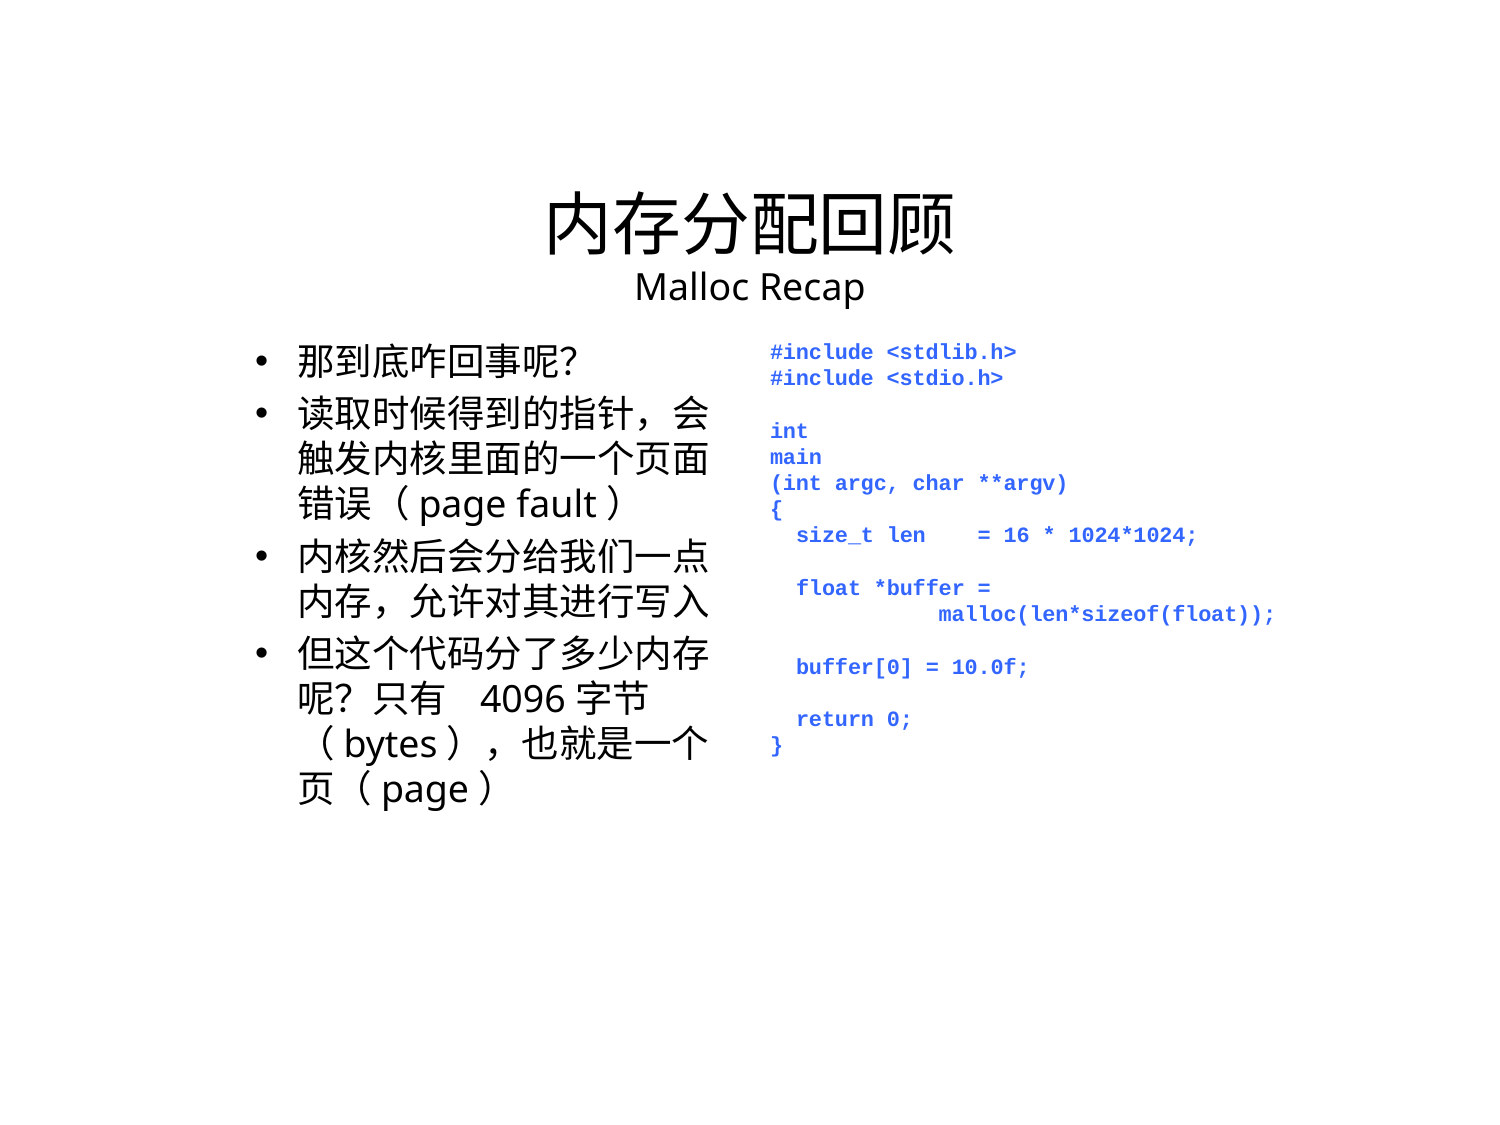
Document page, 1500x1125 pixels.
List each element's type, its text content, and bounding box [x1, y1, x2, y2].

text_box 那到底咋回事呢？ 读取时候得到的指针，会触发内核里面的一个页面错误（page fault） 内核然后会分给我们一点内存，允许对其进行写入 但这个代码分了多少内存呢？只有 4096字节（bytes），也就是一个页（page） [243, 332, 741, 895]
text_box 内存分配回顾 Malloc Recap [243, 174, 1257, 315]
text_box #include <stdlib.h> #include <stdio.h> int main (int argc, char **argv) { size_t len = 16 * 1024*1024; float *buffer = malloc(len*sizeof(float)); buffer[0] = 10.0f; return 0; } [758, 332, 1300, 789]
